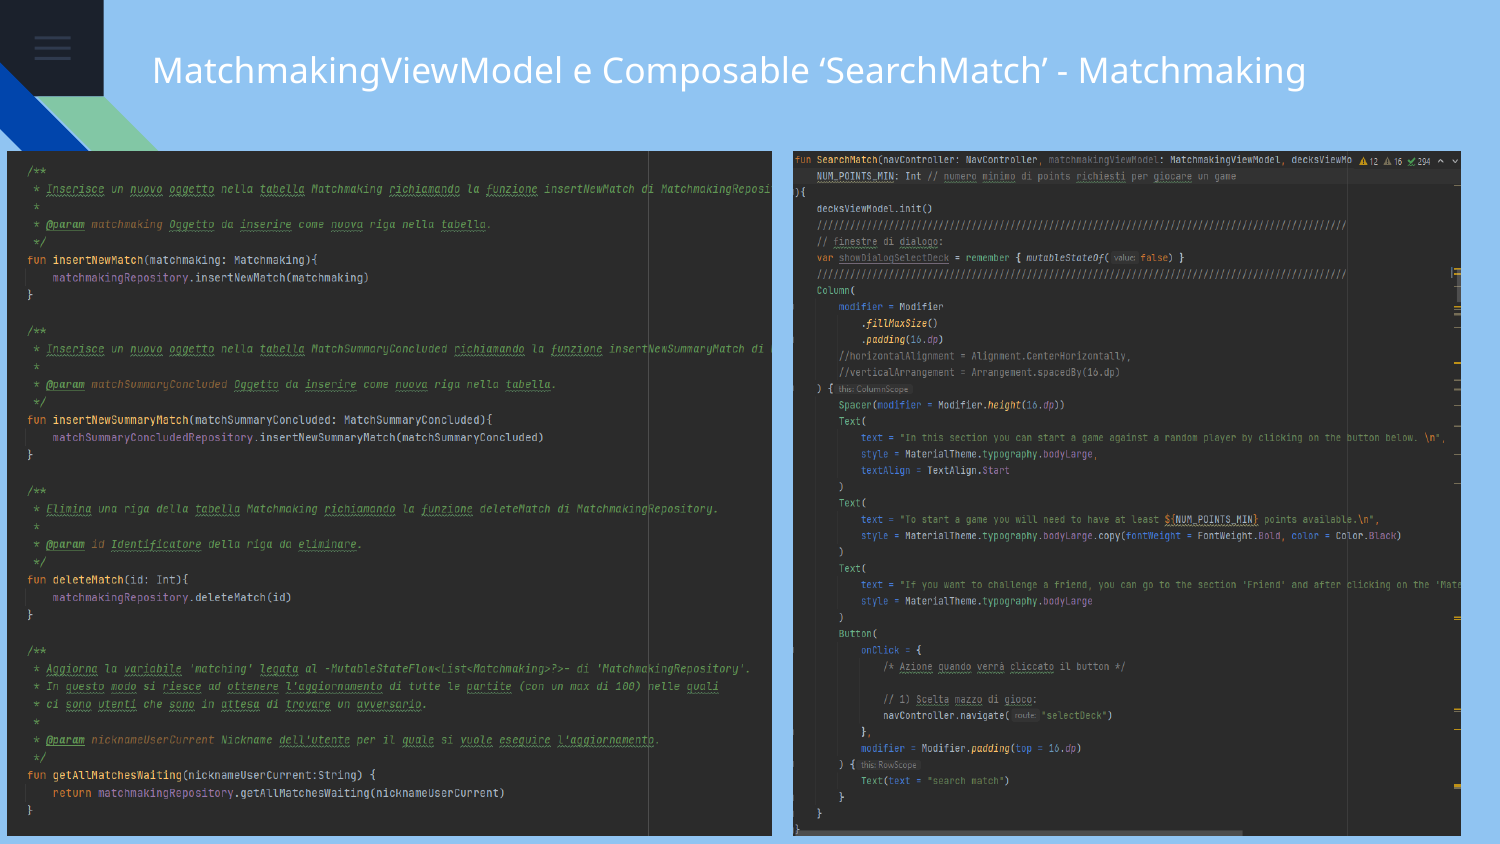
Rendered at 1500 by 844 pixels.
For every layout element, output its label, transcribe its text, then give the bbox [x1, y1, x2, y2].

title MatchmakingViewModel e Composable ‘SearchMatch’ - Matchmaking [136, 33, 1461, 113]
picture [793, 150, 1461, 836]
picture [7, 150, 772, 836]
